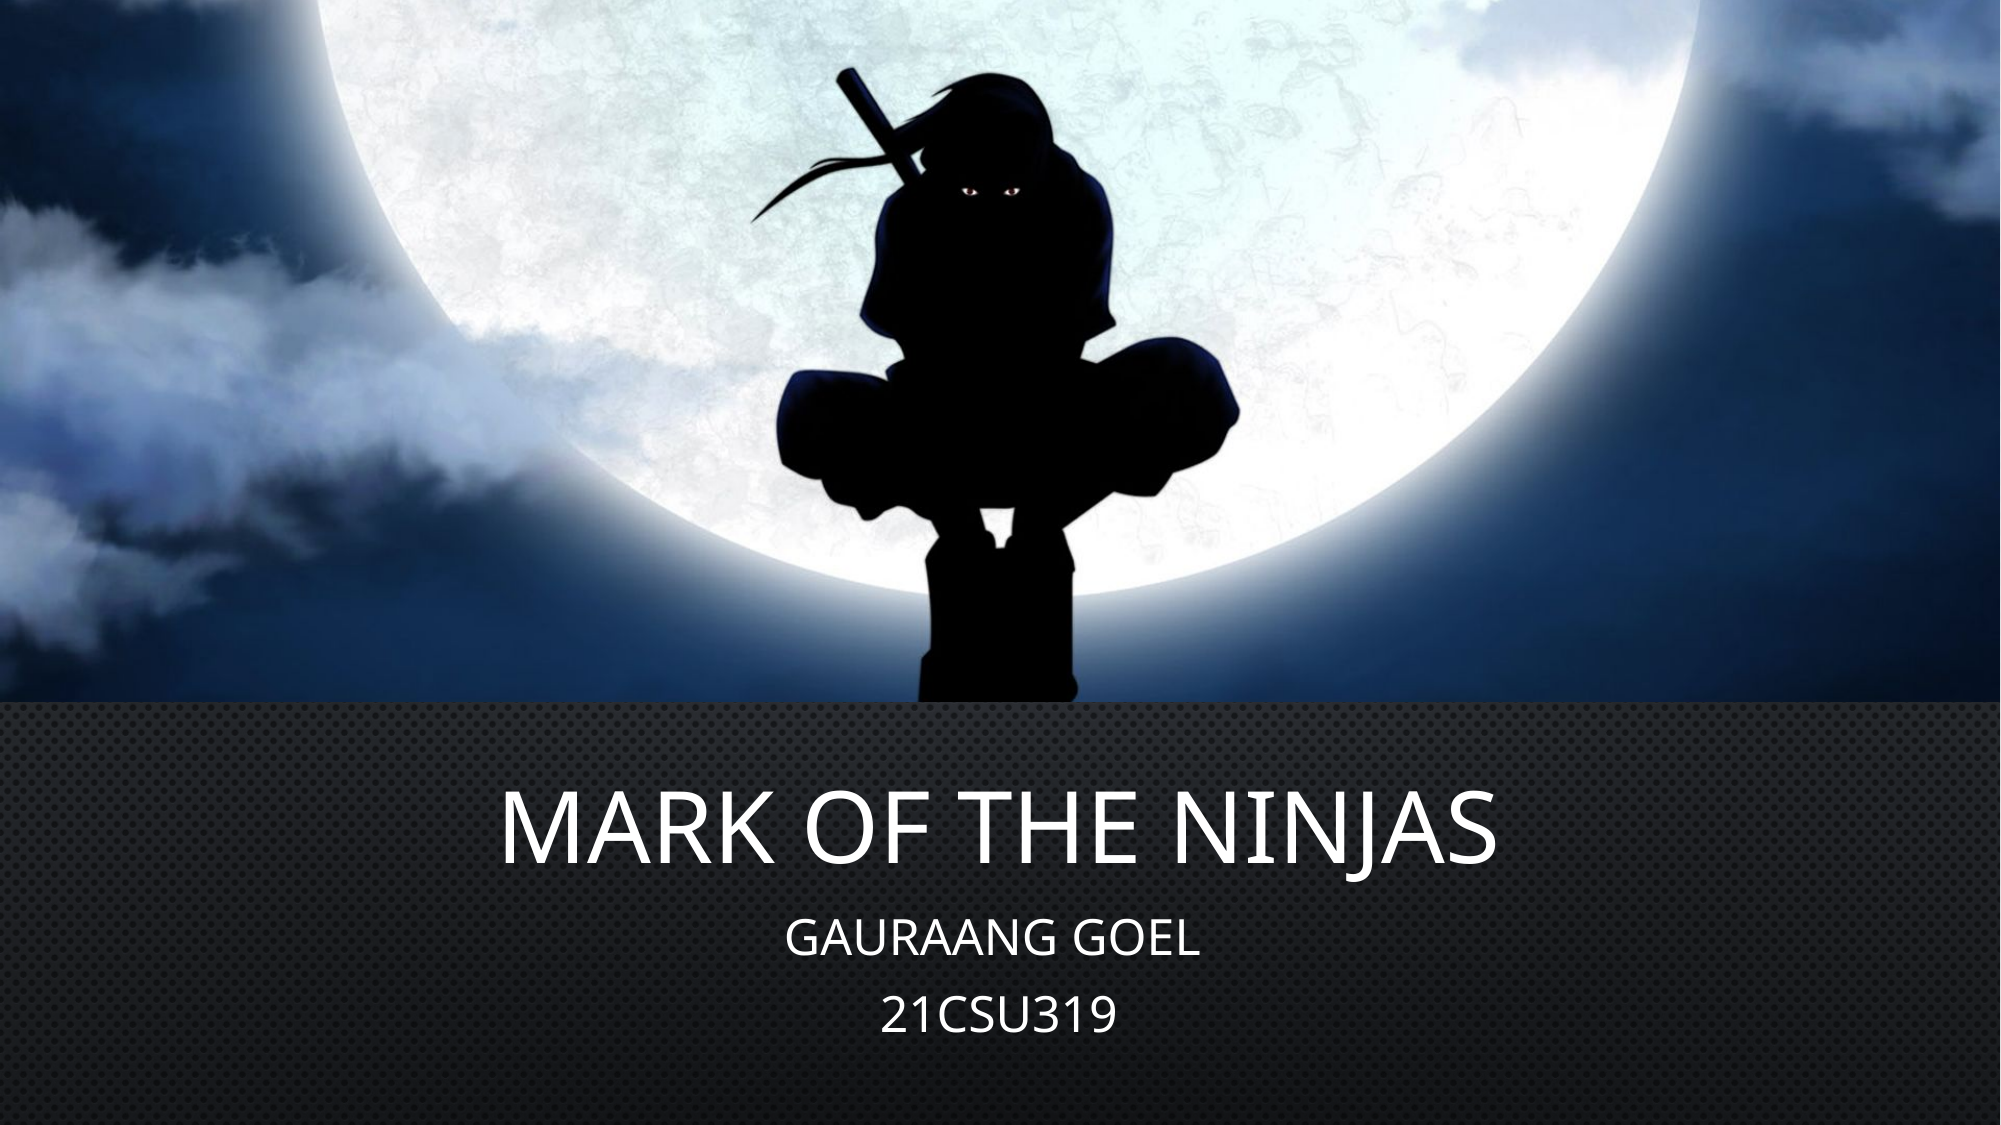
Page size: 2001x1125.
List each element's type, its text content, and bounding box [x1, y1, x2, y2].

subtitle Gauraang Goel 21CSU319 [287, 904, 1711, 1024]
picture [0, 0, 2000, 702]
title MARK Of The Ninjas [287, 715, 1711, 891]
